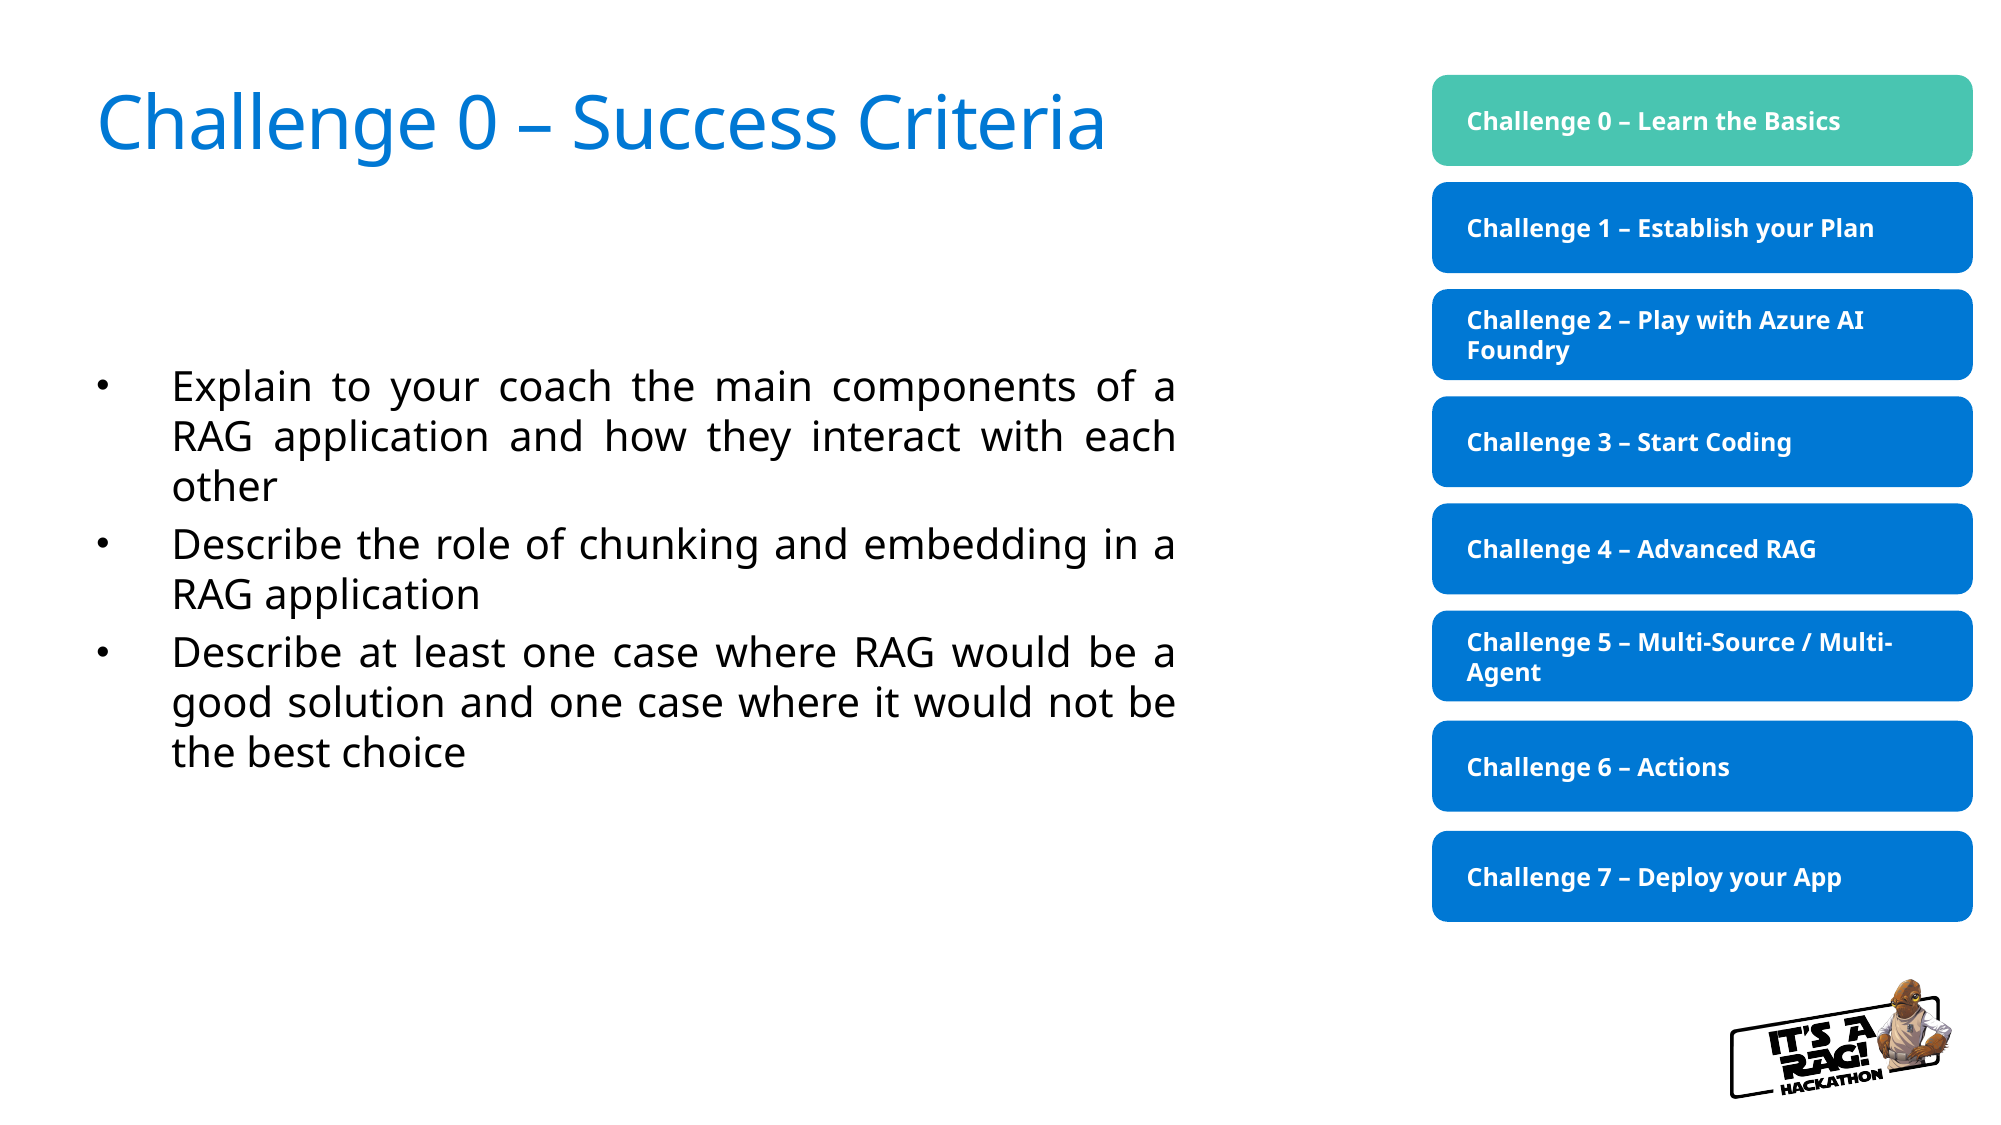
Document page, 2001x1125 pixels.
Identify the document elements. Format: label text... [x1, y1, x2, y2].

text_box Challenge 7 – Deploy your App [1431, 830, 1974, 923]
text_box Challenge 2 – Play with Azure AI Foundry [1431, 288, 1974, 381]
text_box Challenge 4 – Advanced RAG [1431, 502, 1974, 596]
text_box Challenge 5 – Multi-Source / Multi-Agent [1431, 609, 1974, 703]
picture [1730, 979, 1952, 1099]
list Explain to your coach the main components of a RAG application and how they interact with each other Describe the role of chunking and embedding in a RAG application Describe at least one case where RAG would be a good solution and one case where it would not be the best choice [96, 359, 1178, 739]
text_box Challenge 6 – Actions [1431, 719, 1974, 813]
text_box Challenge 0 – Learn the Basics [1431, 74, 1974, 167]
title Challenge 0 – Success Criteria [96, 75, 1440, 166]
text_box Challenge 3 – Start Coding [1431, 395, 1974, 488]
text_box Challenge 1 – Establish your Plan [1431, 181, 1974, 274]
